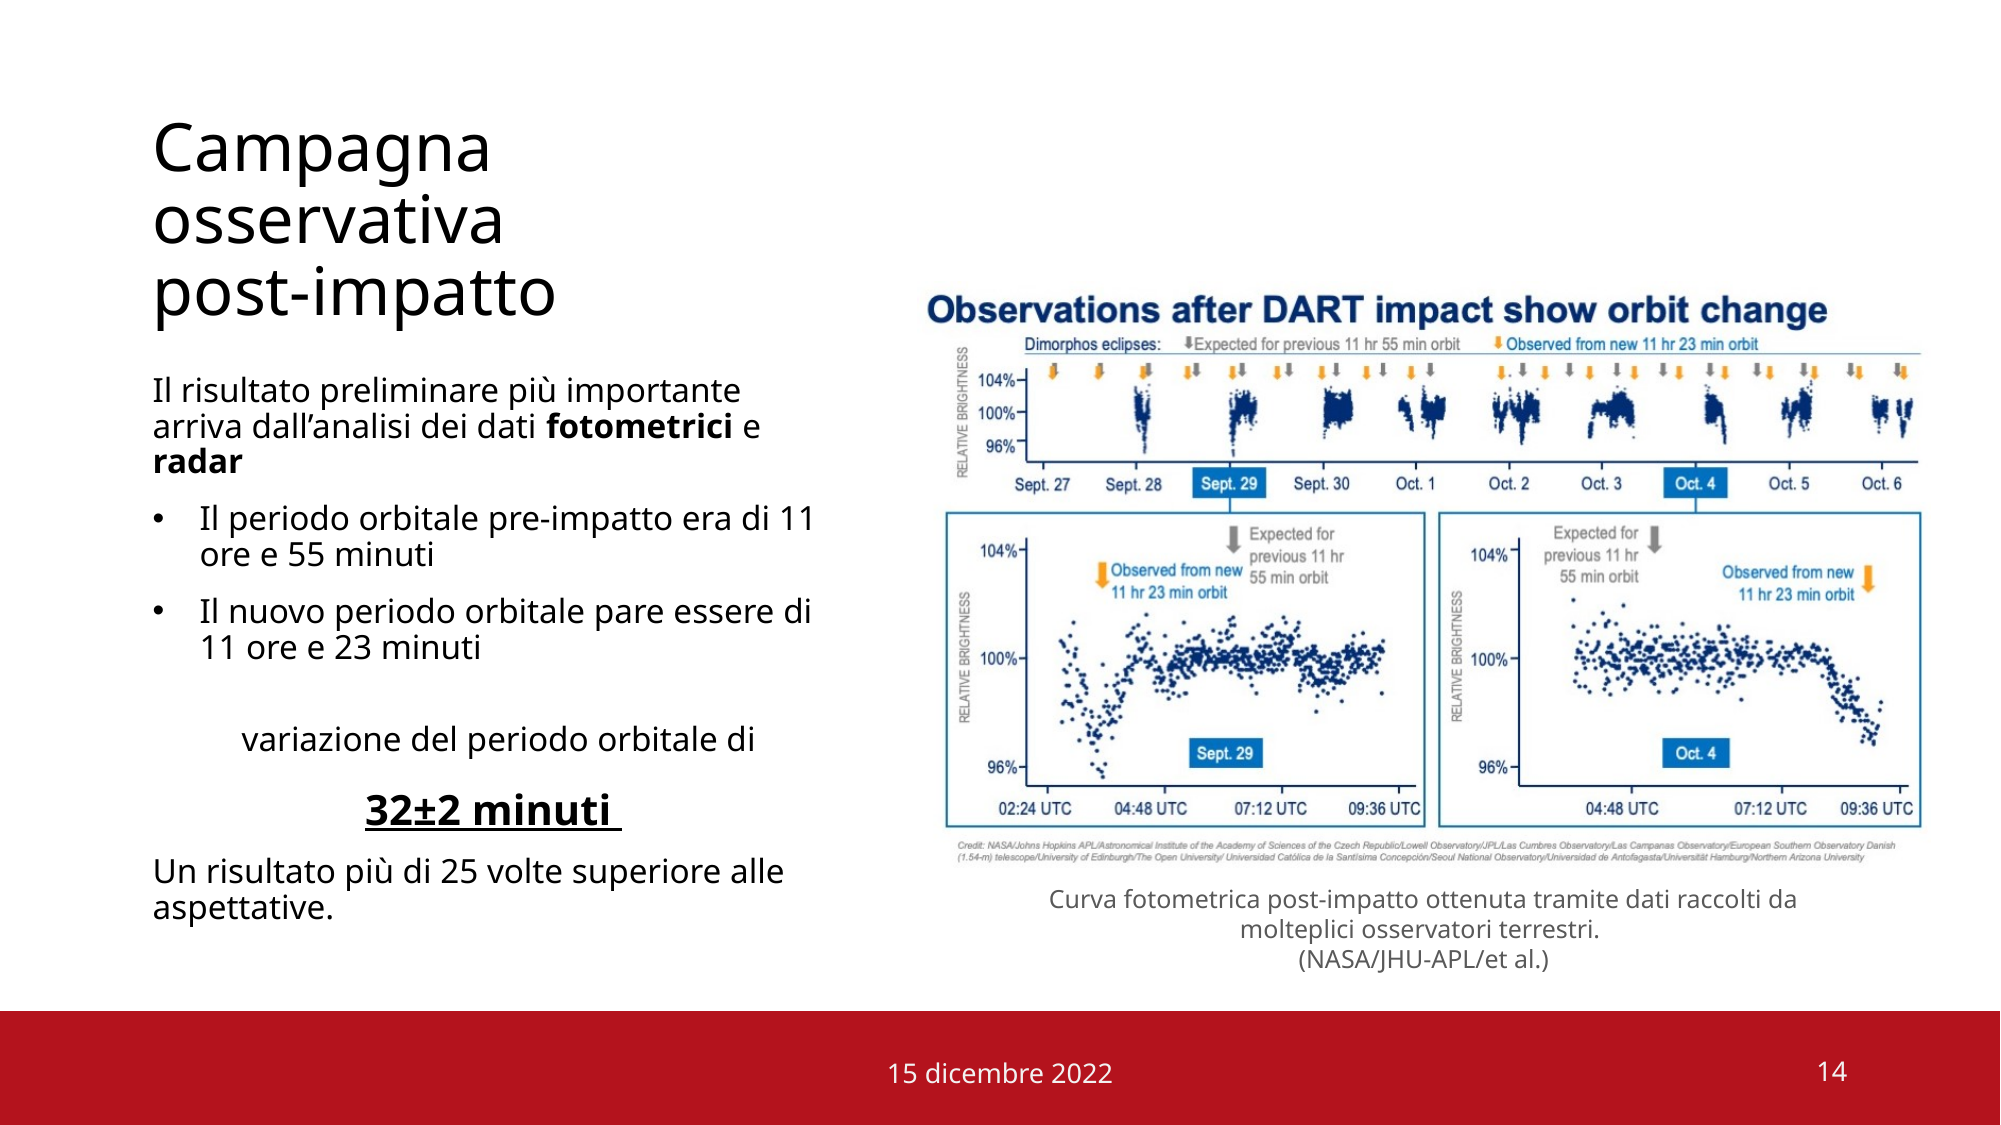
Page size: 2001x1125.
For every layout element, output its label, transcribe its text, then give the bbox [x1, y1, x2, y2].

text_box [0, 1011, 2000, 1125]
slide_number 14 [1412, 1042, 1863, 1103]
footer 15 dicembre 2022 [662, 1042, 1338, 1103]
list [917, 281, 1931, 869]
text_box Curva fotometrica post-impatto ottenuta tramite dati raccolti da molteplici osservatori terrestri. (NASA/JHU-APL/et al.) [1033, 875, 1814, 981]
title Campagna osservativa post-impatto [137, 75, 783, 338]
